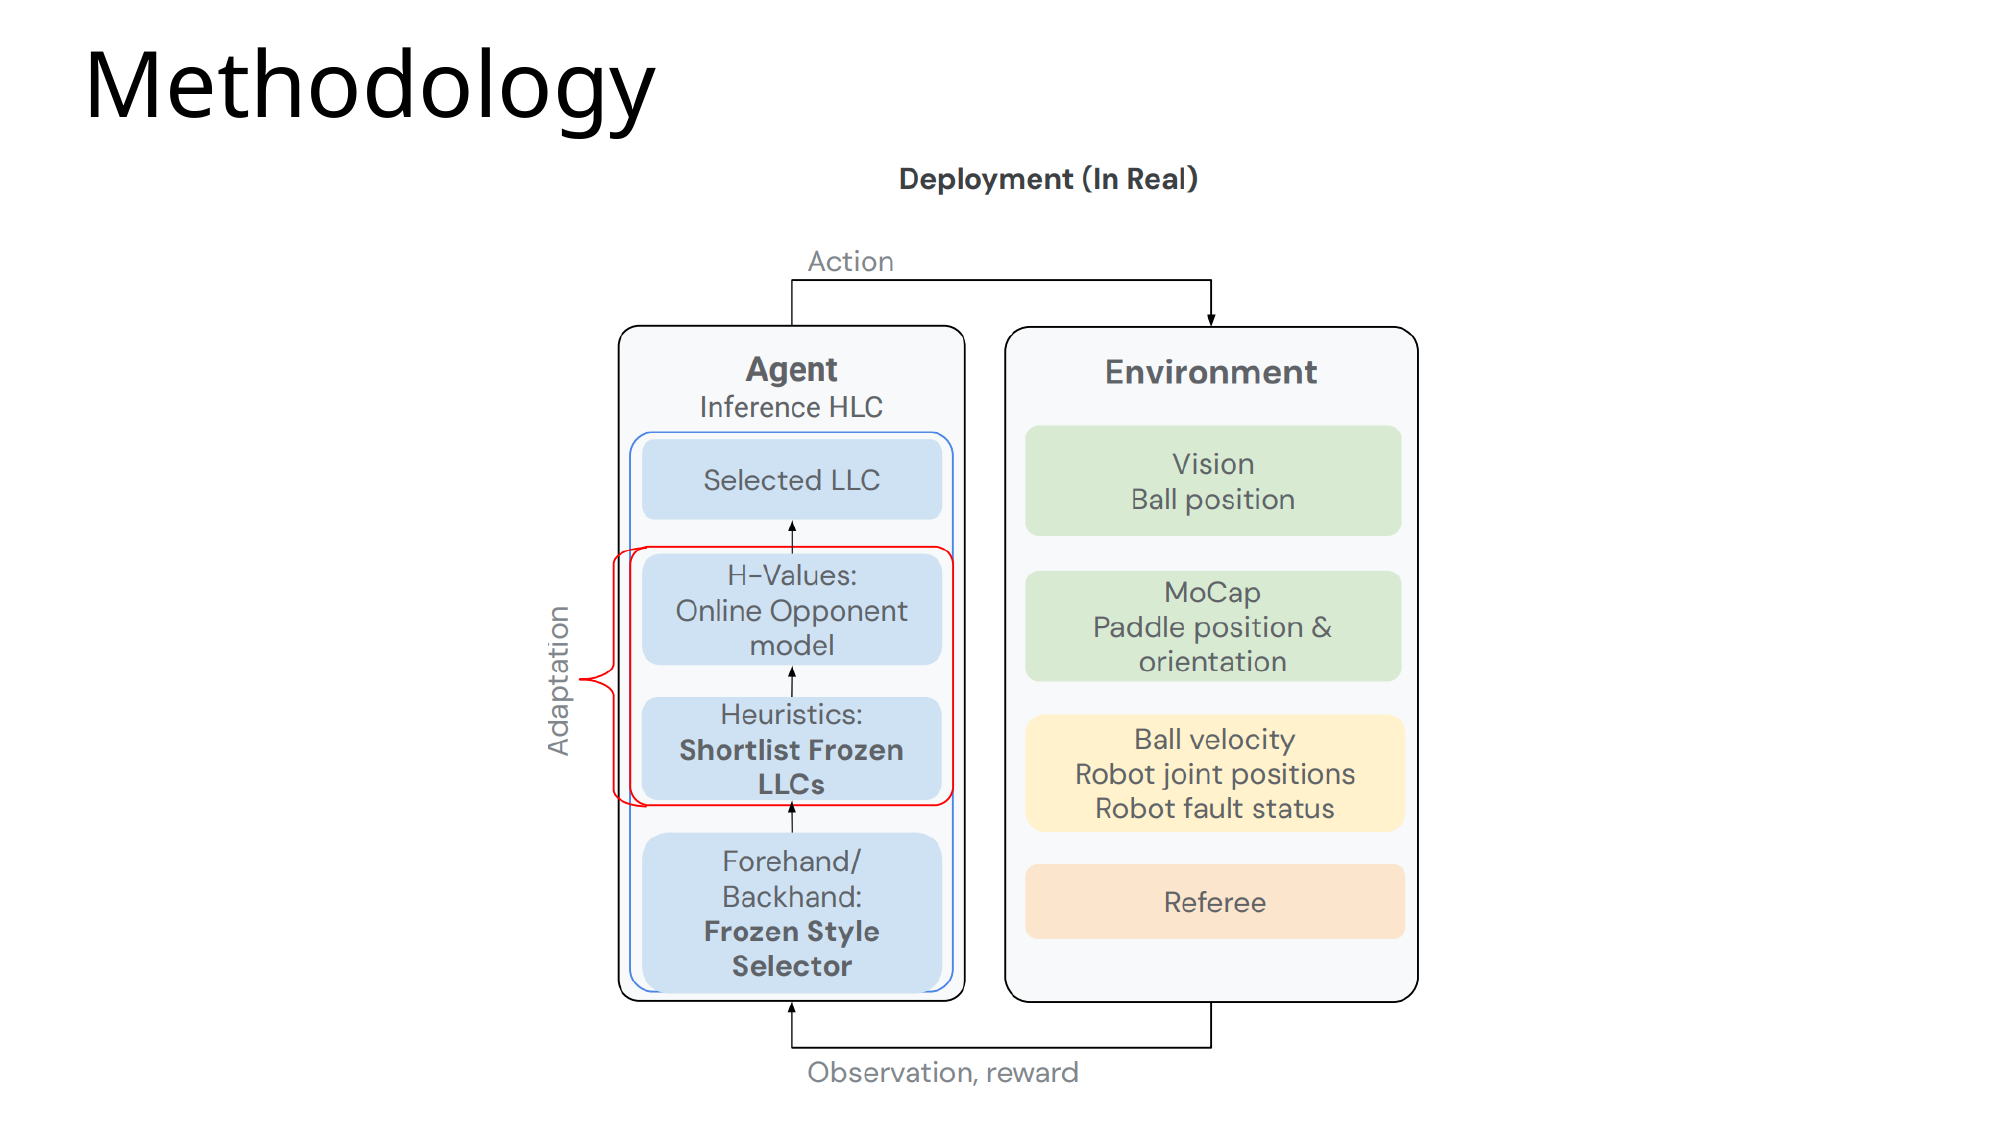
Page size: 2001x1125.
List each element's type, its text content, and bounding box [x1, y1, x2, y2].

picture [548, 144, 1452, 1102]
title Methodology [67, 22, 1793, 154]
